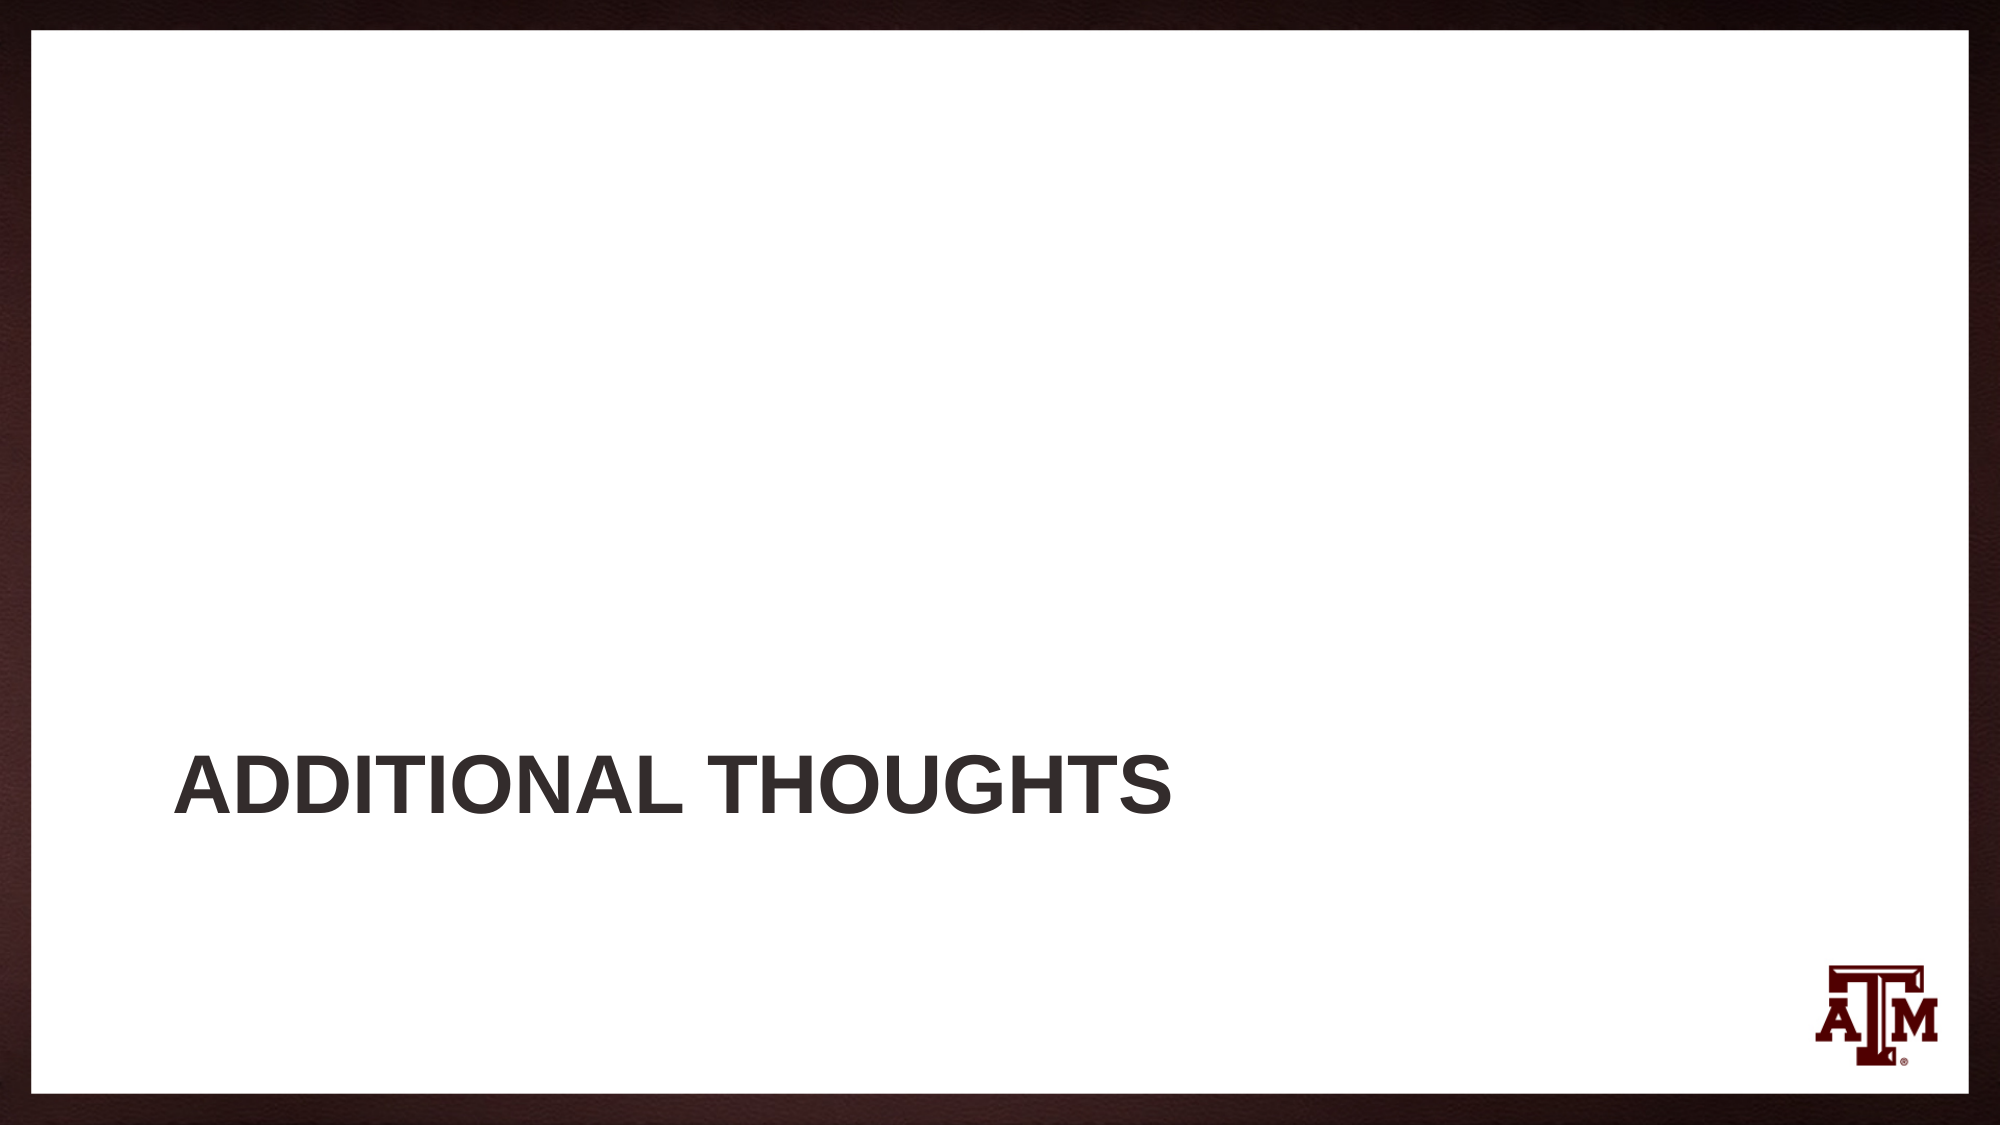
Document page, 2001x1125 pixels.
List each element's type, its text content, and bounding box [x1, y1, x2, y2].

title Additional Thoughts [157, 722, 1858, 947]
picture [0, 0, 2000, 1125]
